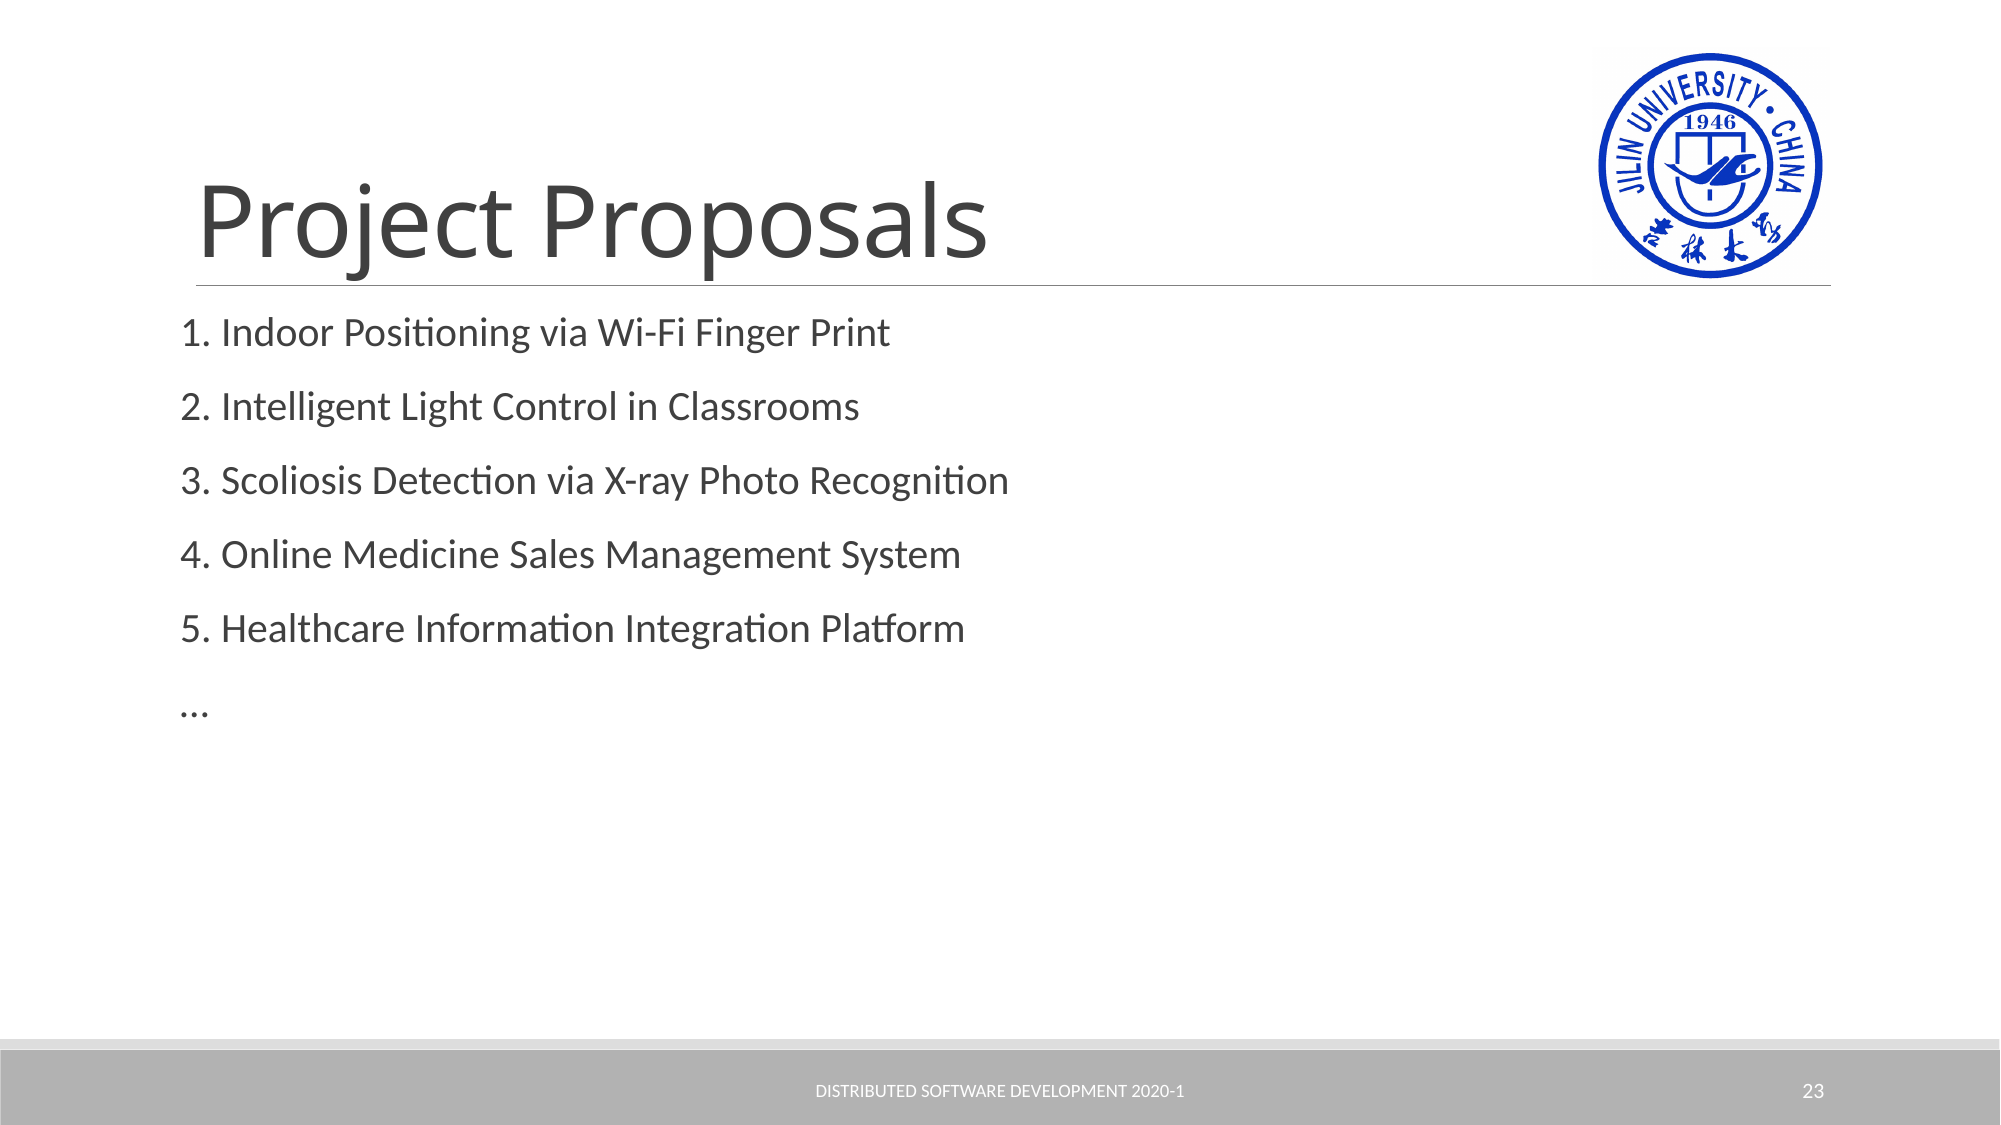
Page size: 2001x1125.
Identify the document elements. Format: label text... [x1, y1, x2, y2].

slide_number 23 [1624, 1059, 1840, 1120]
footer Distributed Software Development 2020-1 [604, 1059, 1396, 1120]
list 1. Indoor Positioning via Wi-Fi Finger Print 2. Intelligent Light Control in Classrooms 3. Scoliosis Detection via X-ray Photo Recognition 4. Online Medicine Sales Management System 5. Healthcare Information Integration Platform … [180, 302, 1830, 963]
title Project Proposals [180, 47, 1830, 285]
